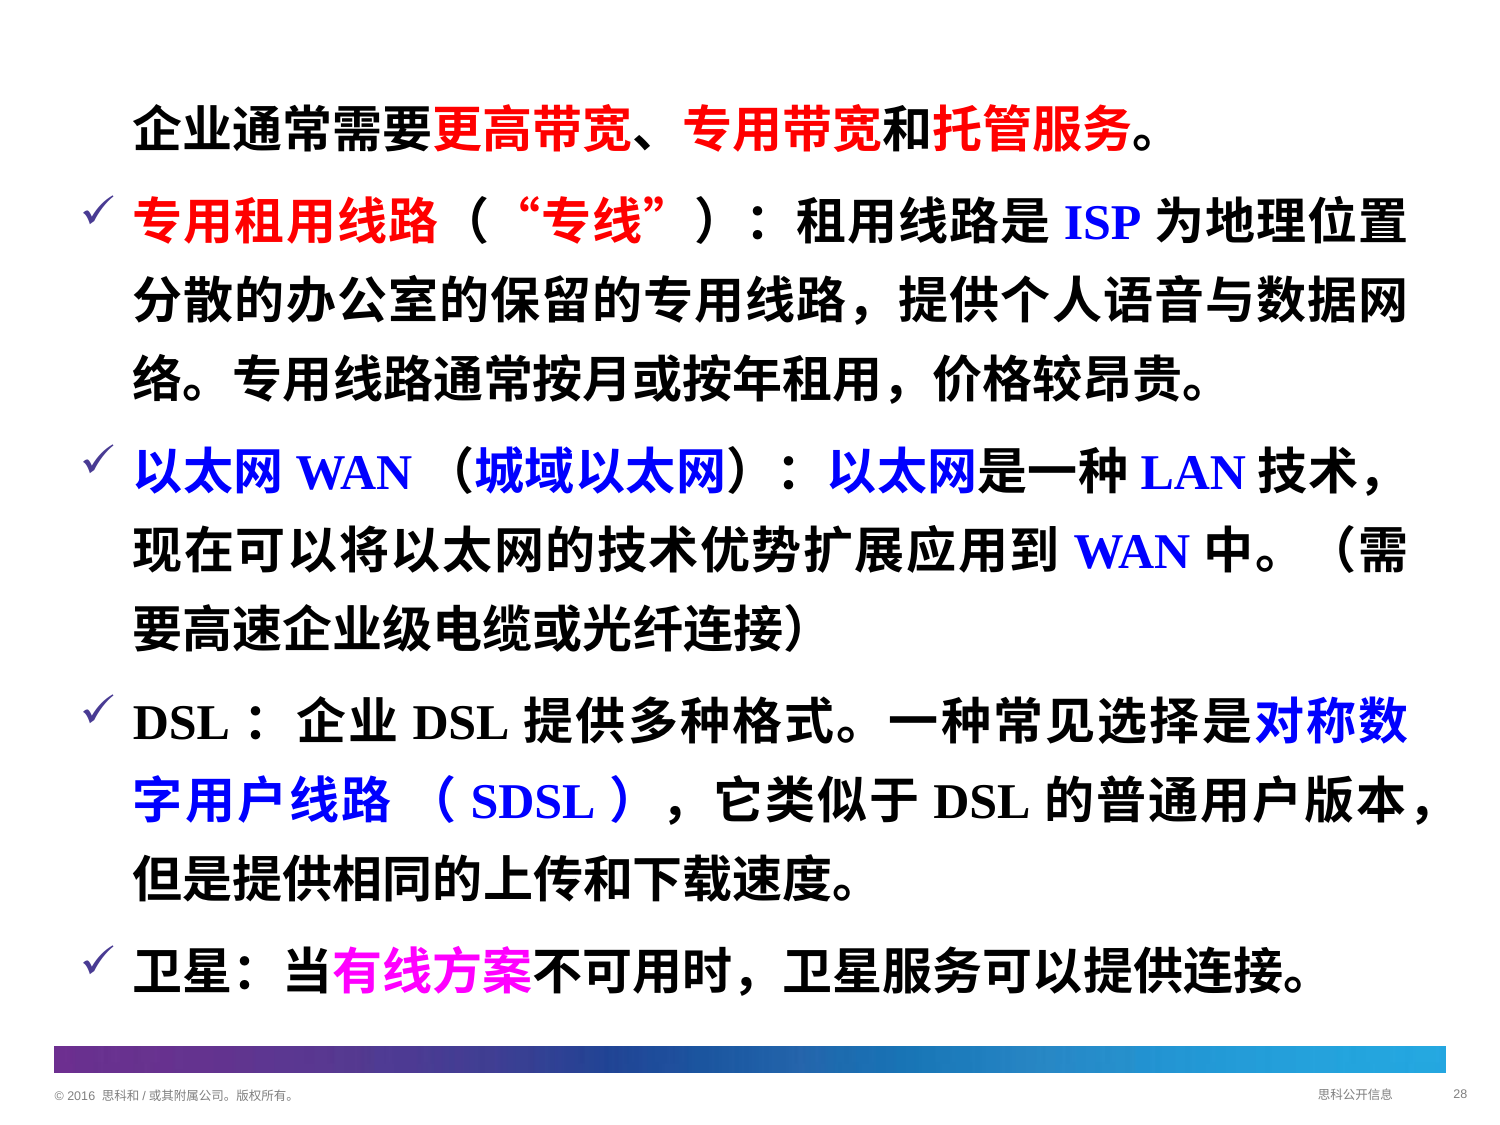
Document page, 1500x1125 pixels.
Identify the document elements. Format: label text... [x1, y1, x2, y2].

picture [54, 1046, 1446, 1073]
text_box 企业通常需要更高带宽、专用带宽和托管服务。 专用租用线路（“专线”）：租用线路是ISP为地理位置分散的办公室的保留的专用线路，提供个人语音与数据网络。专用线路通常按月或按年租用，价格较昂贵。 以太网WAN（城域以太网）：以太网是一种LAN技术，现在可以将以太网的技术优势扩展应用到WAN中。（需要高速企业级电缆或光纤连接） DSL：企业DSL提供多种格式。一种常见选择是对称数字用户线路 （SDSL），它类似于DSL的普通用户版本，但是提供相同的上传和下载速度。 卫星：当有线方案不可用时，卫星服务可以提供连接。 [64, 70, 1424, 1007]
